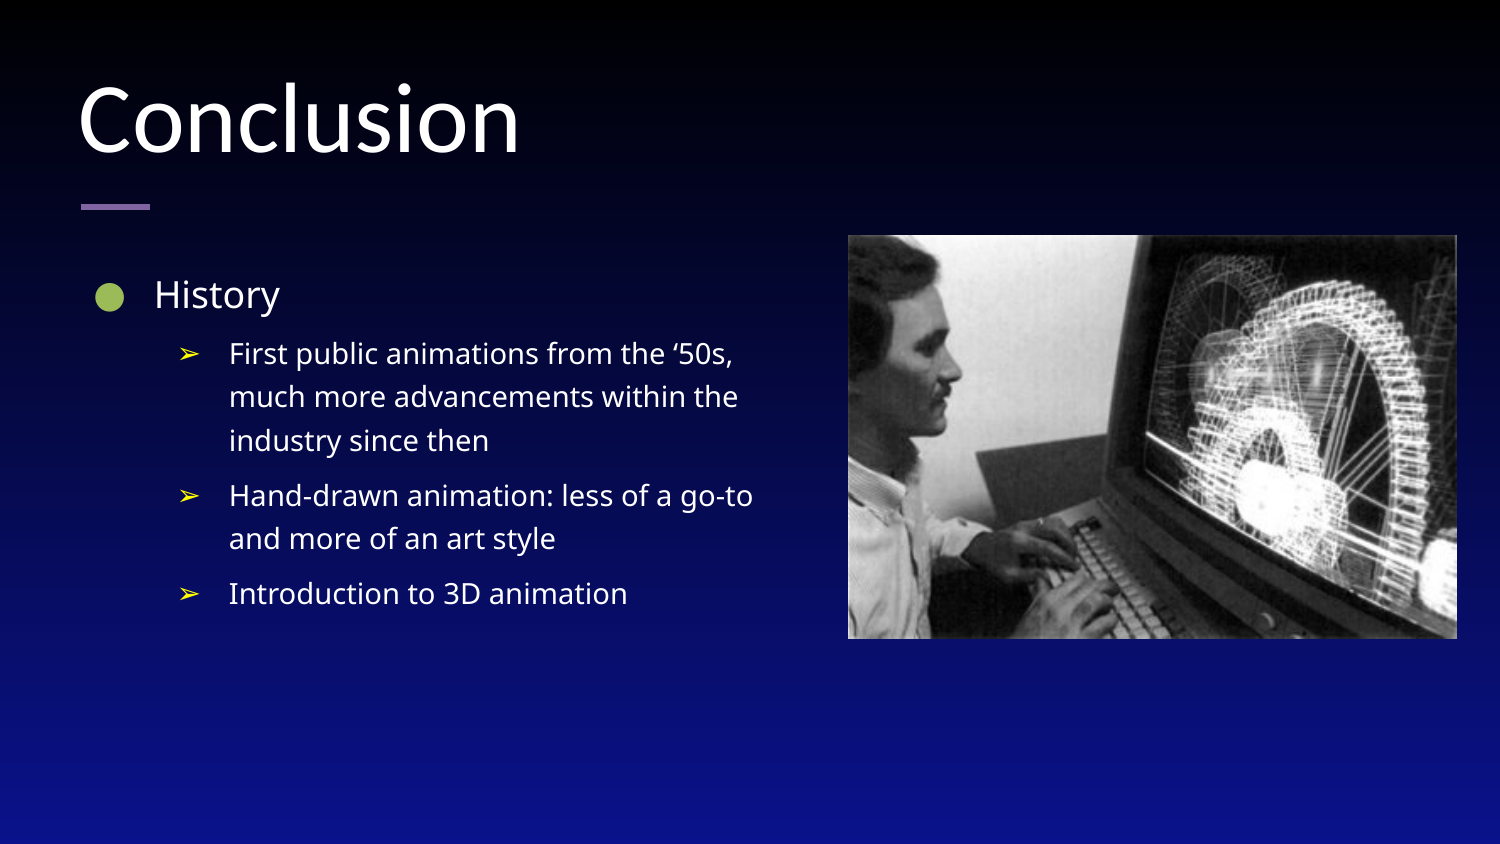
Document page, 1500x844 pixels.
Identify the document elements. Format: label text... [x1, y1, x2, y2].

list History First public animations from the ‘50s, much more advancements within the industry since then Hand-drawn animation: less of a go-to and more of an art style Introduction to 3D animation [63, 244, 795, 750]
picture [848, 234, 1457, 639]
title Conclusion [63, 75, 1437, 188]
